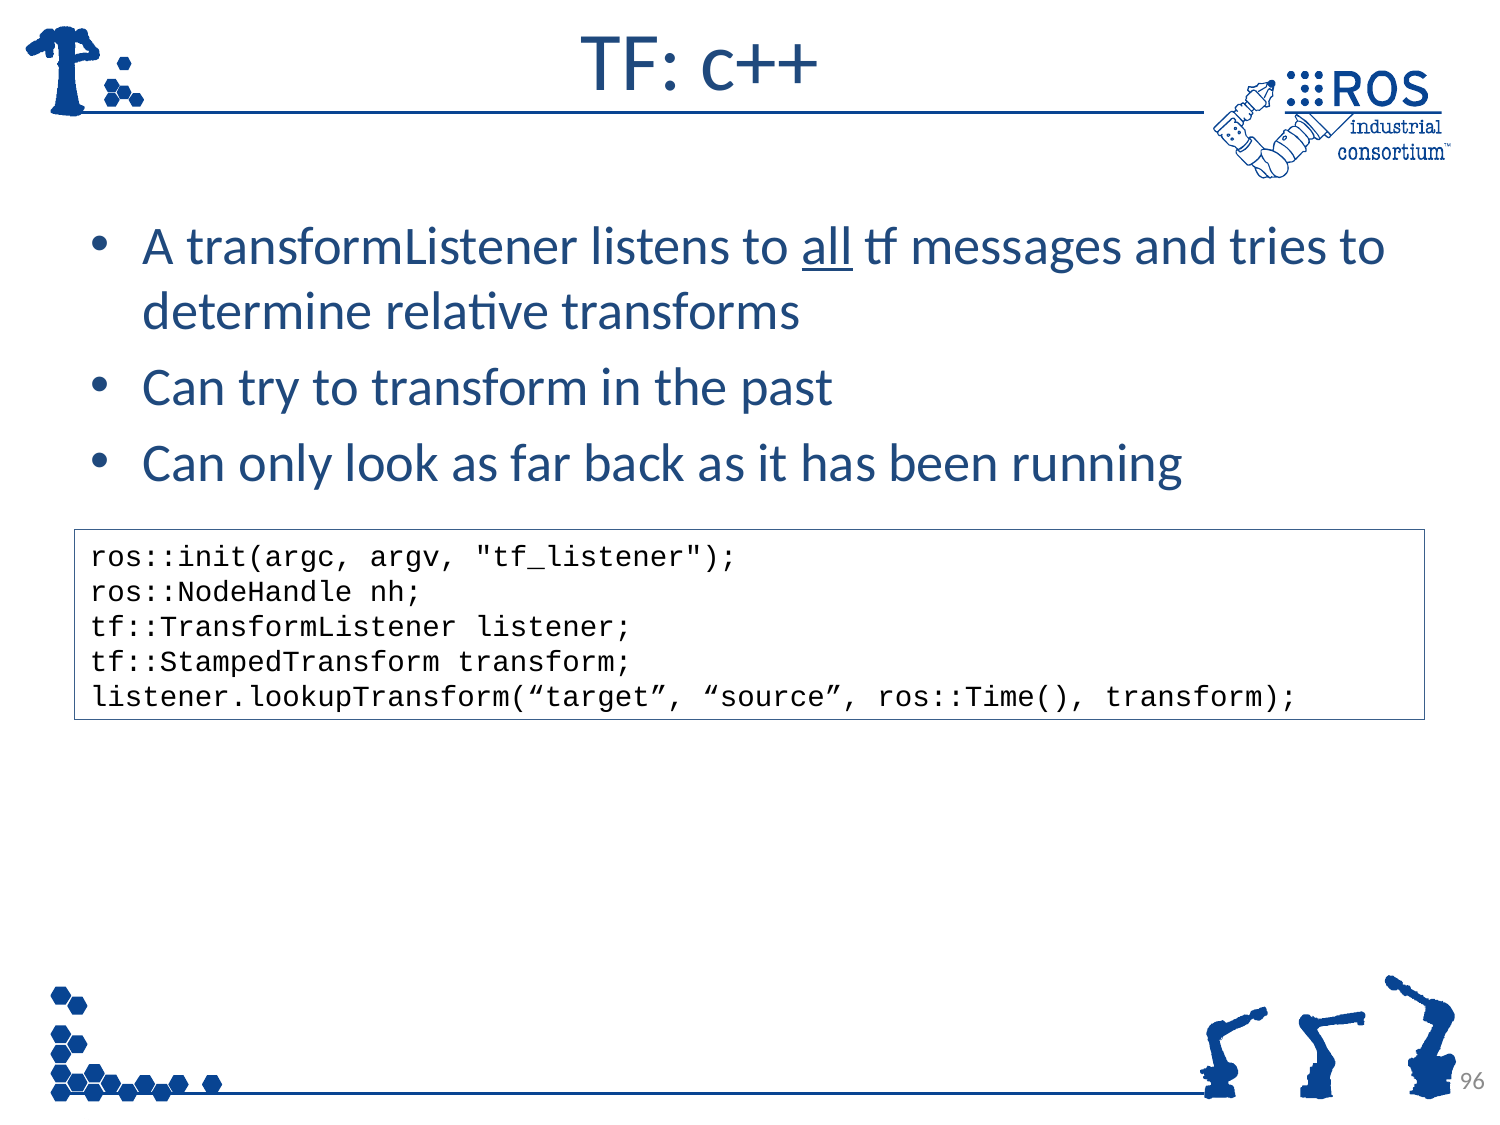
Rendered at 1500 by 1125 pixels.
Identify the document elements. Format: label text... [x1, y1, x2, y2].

slide_number [99, 1025, 388, 1085]
slide_number 96 [1149, 1050, 1500, 1110]
title TF: c++ [150, 0, 1250, 113]
text_box ros::init(argc, argv, "tf_listener"); ros::NodeHandle nh; tf::TransformListener listener; tf::StampedTransform transform; listener.lookupTransform(“target”, “source”, ros::Time(), transform); [74, 529, 1425, 720]
list A transformListener listens to all tf messages and tries to determine relative transforms Can try to transform in the past Can only look as far back as it has been running [75, 202, 1425, 500]
